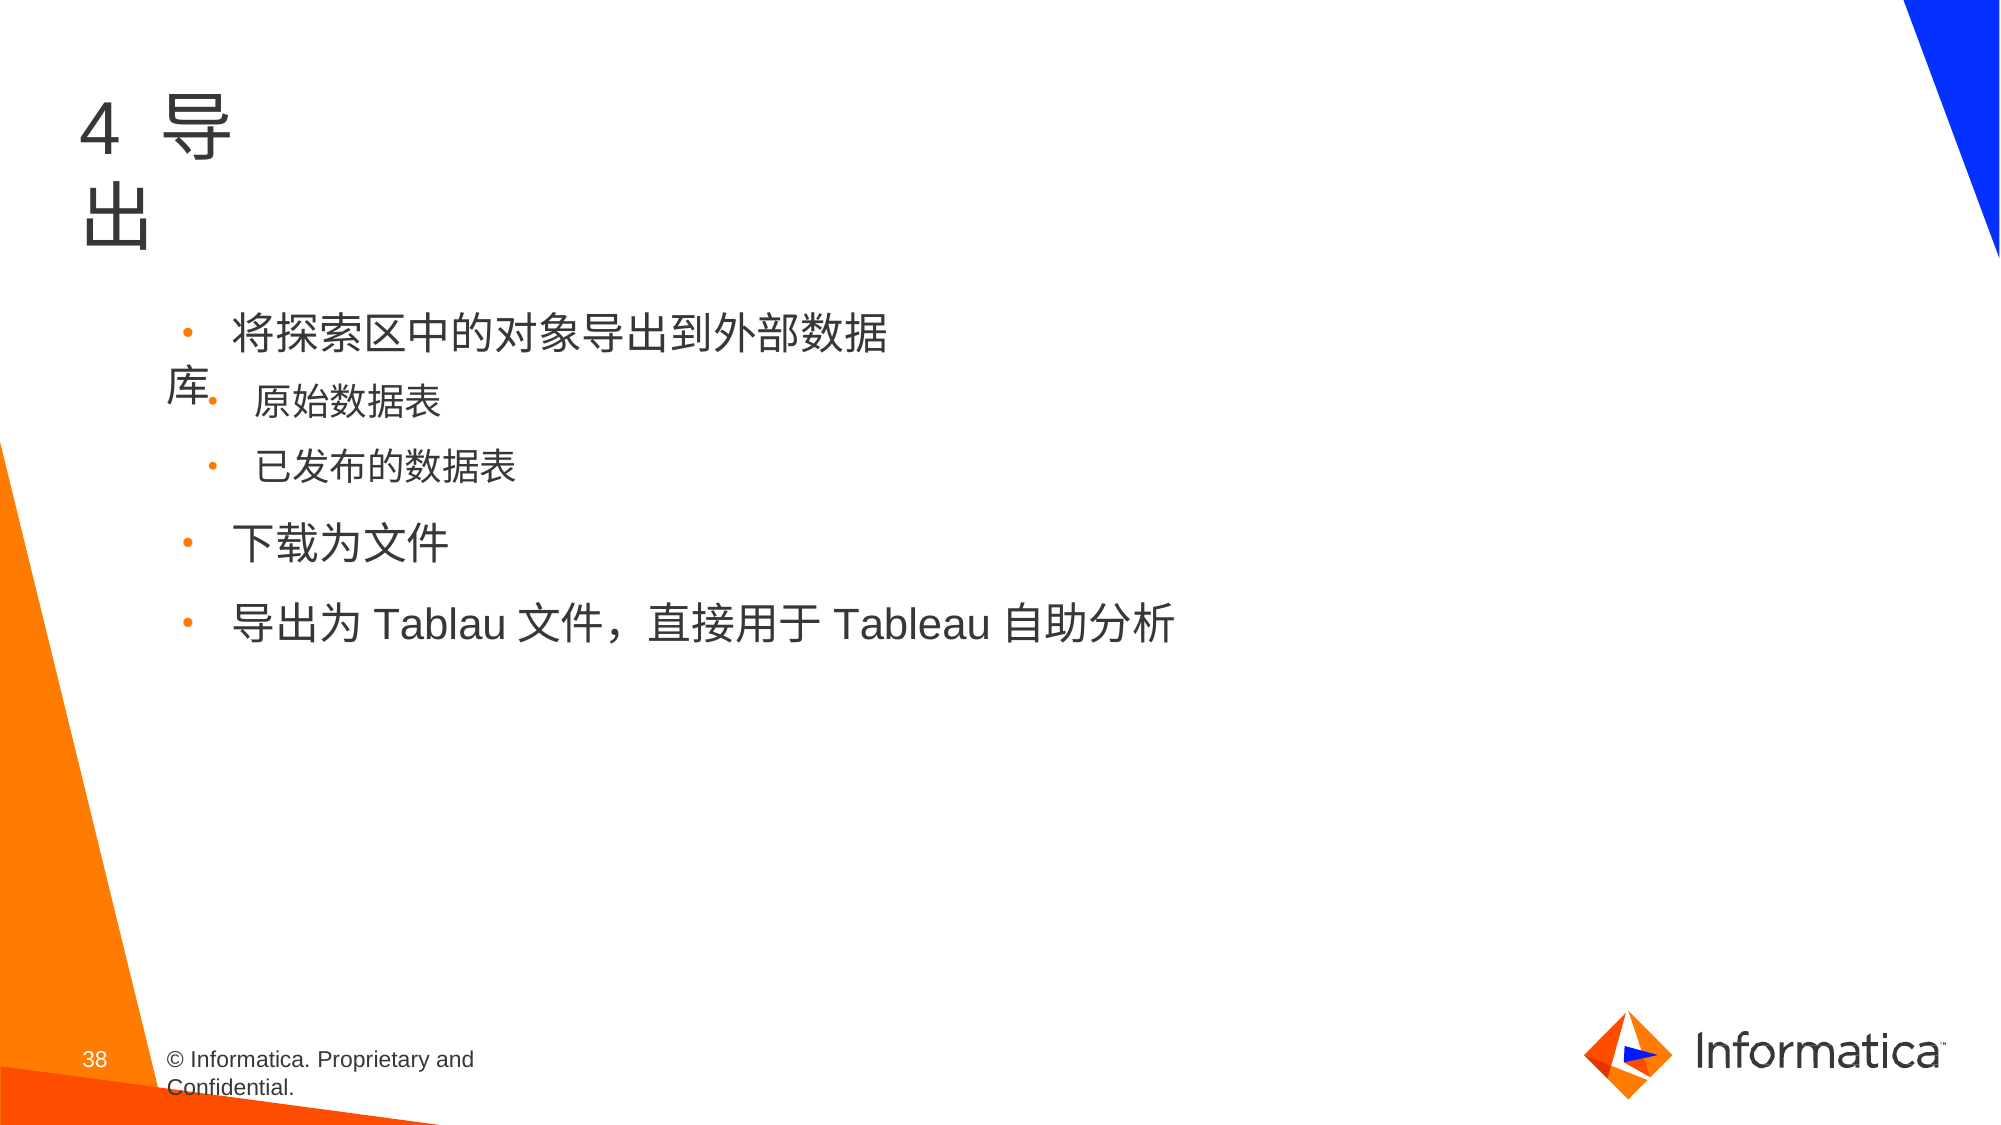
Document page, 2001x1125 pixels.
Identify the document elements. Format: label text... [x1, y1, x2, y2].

title • 将探索区中的对象导出到外部数据库 [164, 305, 898, 377]
text_box © Informatica. Proprietary and Confidential. [164, 1044, 609, 1100]
list • 原始数据表 • 已发布的数据表 • 下载为文件 • 导出为Tablau文件，直接用于Tableau自助分析 [164, 377, 1836, 1016]
text_box 4 导出 [77, 79, 294, 260]
text_box 38 [80, 1045, 110, 1073]
